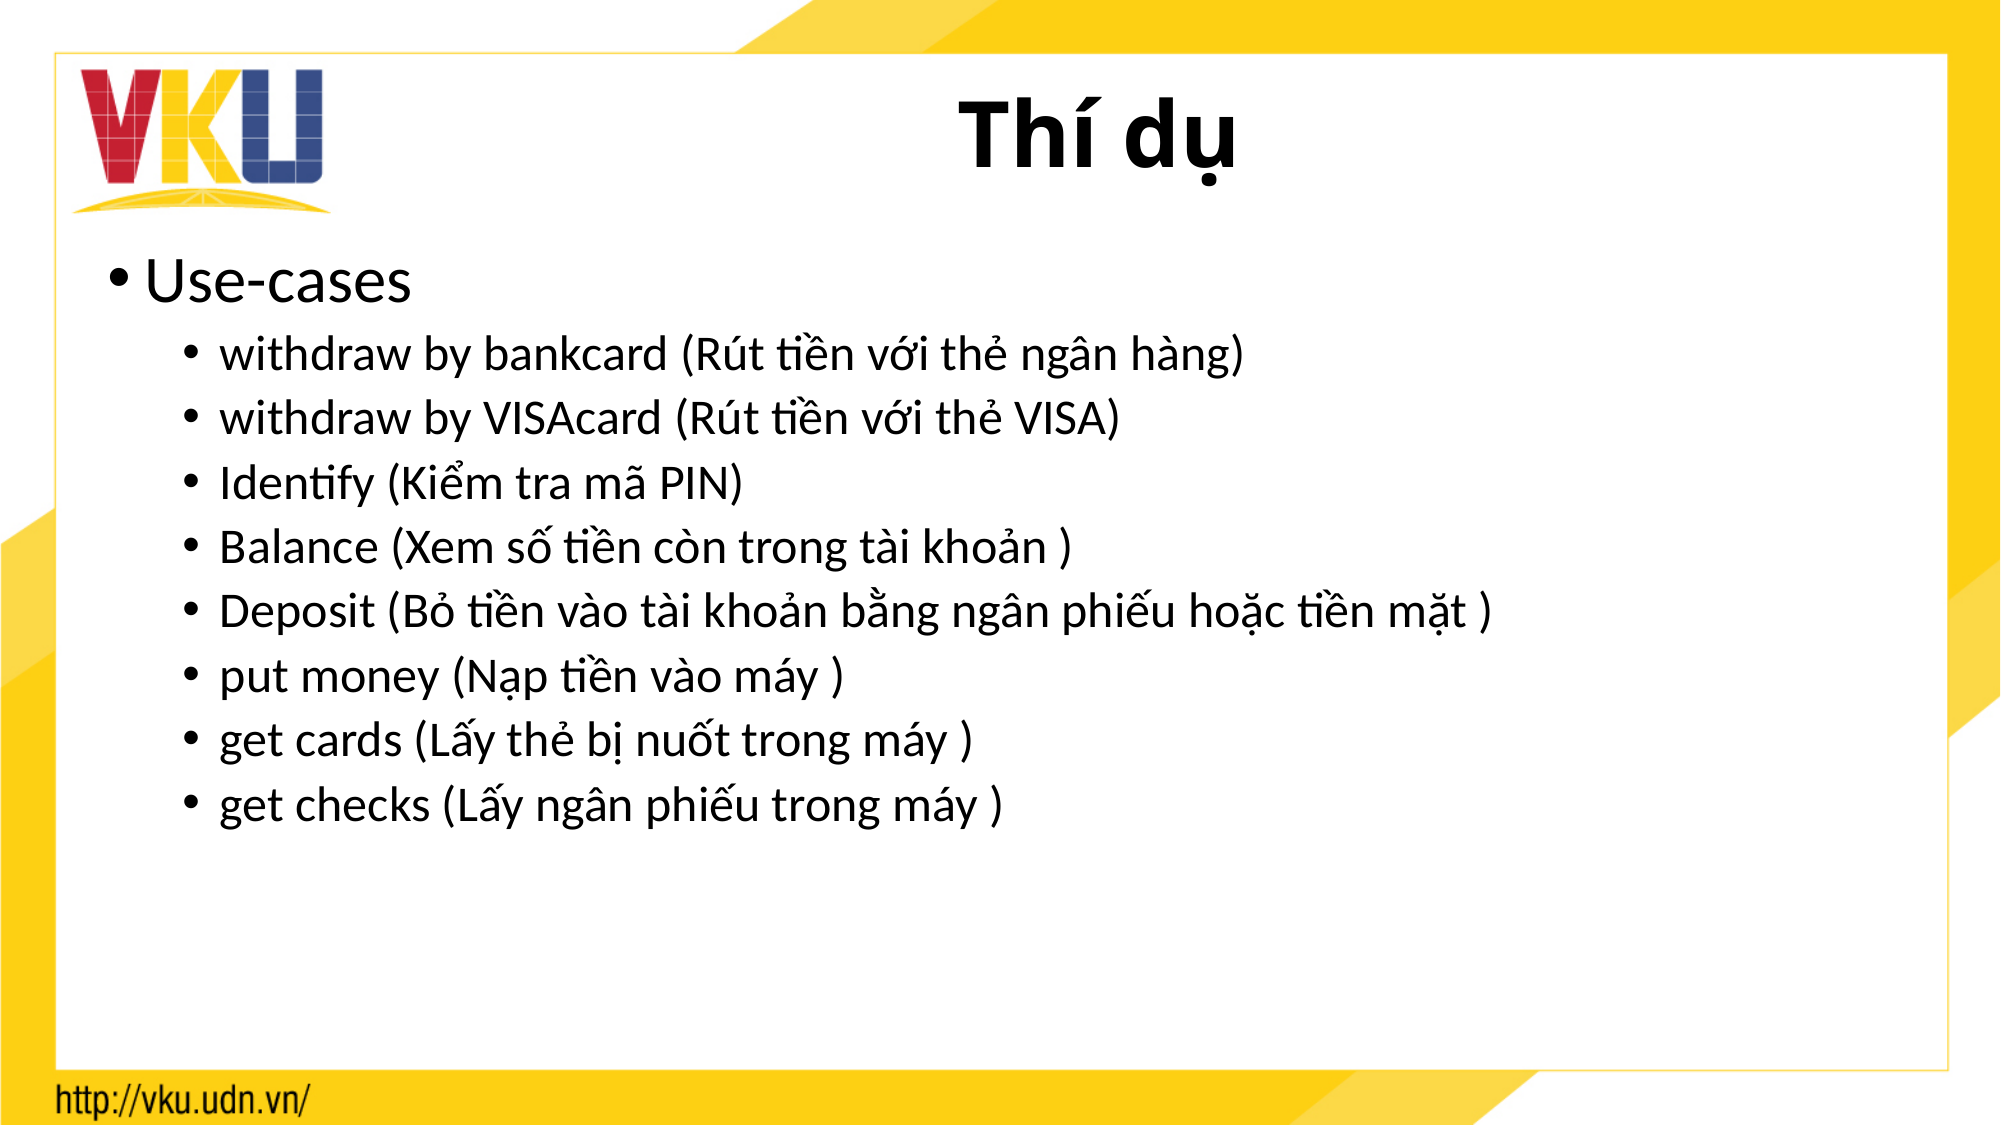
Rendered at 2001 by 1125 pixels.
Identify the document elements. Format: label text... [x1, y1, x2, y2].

list Use-cases withdraw by bankcard (Rút tiền với thẻ ngân hàng) withdraw by VISAcard (Rút tiền với thẻ VISA) Identify (Kiểm tra mã PIN) Balance (Xem số tiền còn trong tài khoản ) Deposit (Bỏ tiền vào tài khoản bằng ngân phiếu hoặc tiền mặt ) put money (Nạp tiền vào máy ) get cards (Lấy thẻ bị nuốt trong máy ) get checks (Lấy ngân phiếu trong máy ) [92, 237, 1863, 1014]
title Thí dụ [335, 59, 1863, 216]
picture [0, 0, 2001, 1125]
